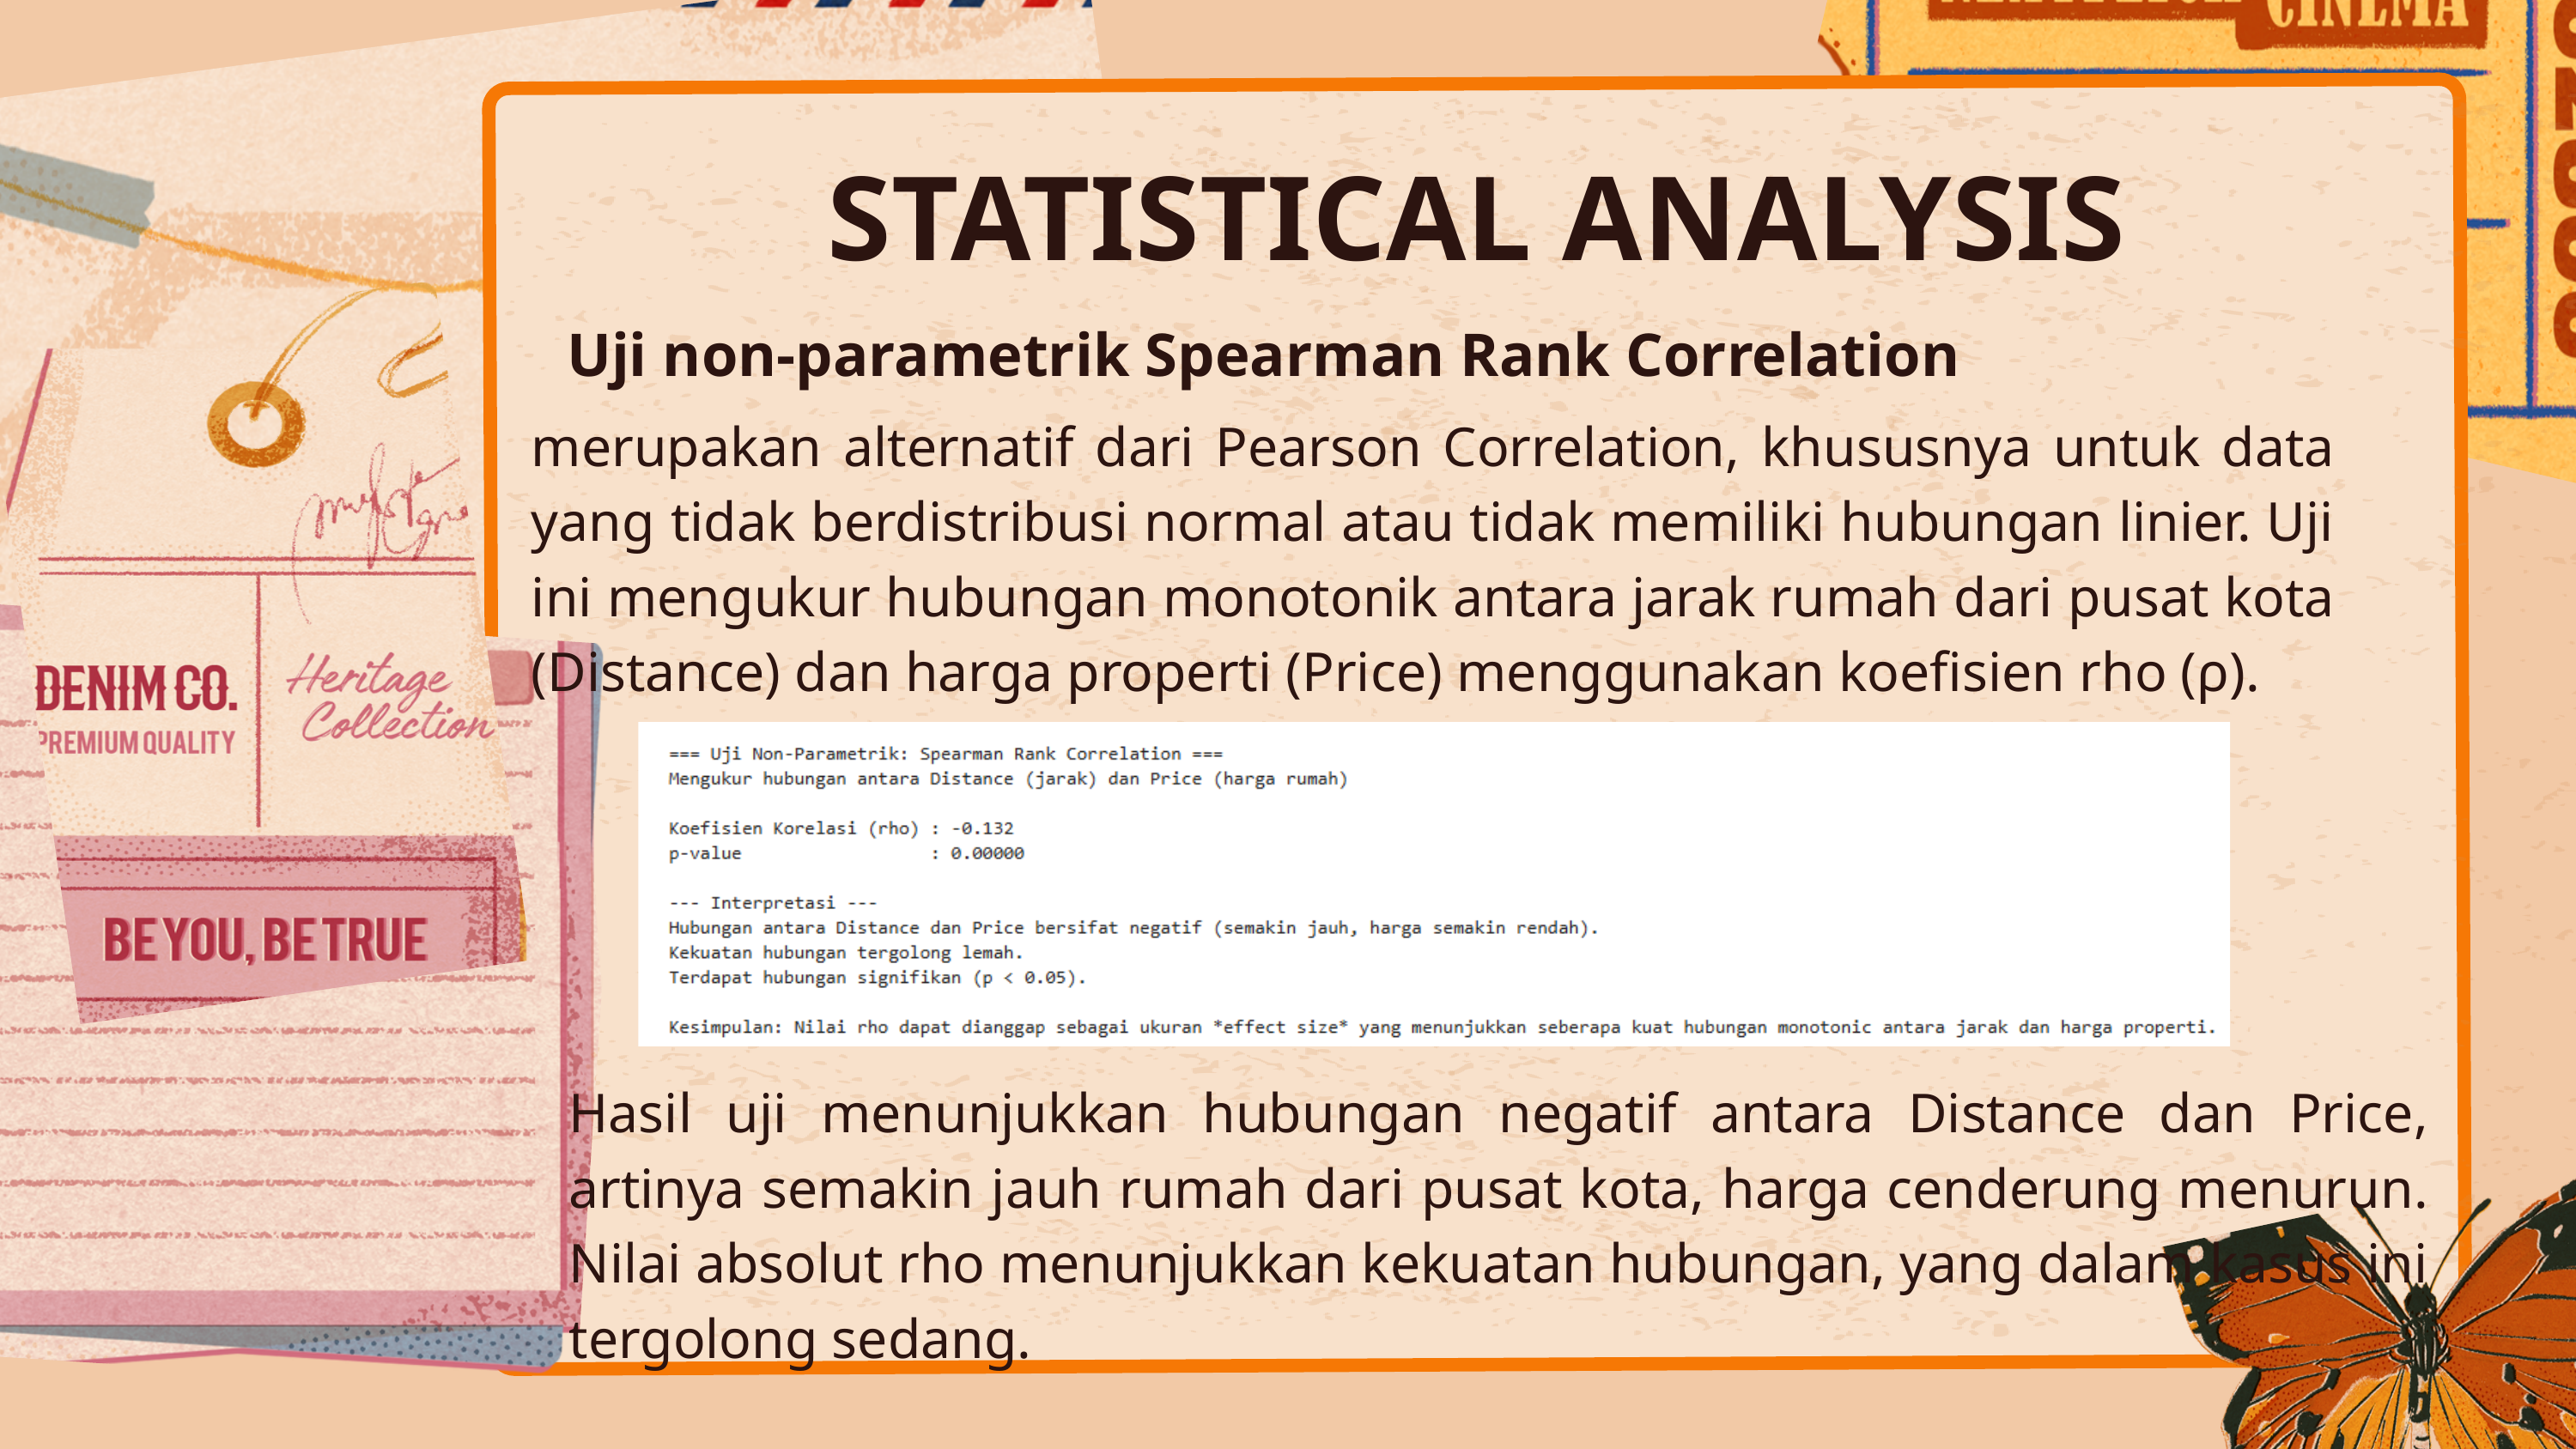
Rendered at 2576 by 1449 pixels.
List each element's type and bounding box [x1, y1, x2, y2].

text_box [491, 83, 2463, 1365]
text_box [0, 604, 577, 1395]
text_box [1809, 0, 2576, 79]
text_box [2174, 1158, 2576, 1449]
text_box [993, 79, 2576, 1181]
text_box [0, 0, 1103, 622]
text_box [0, 280, 486, 1025]
